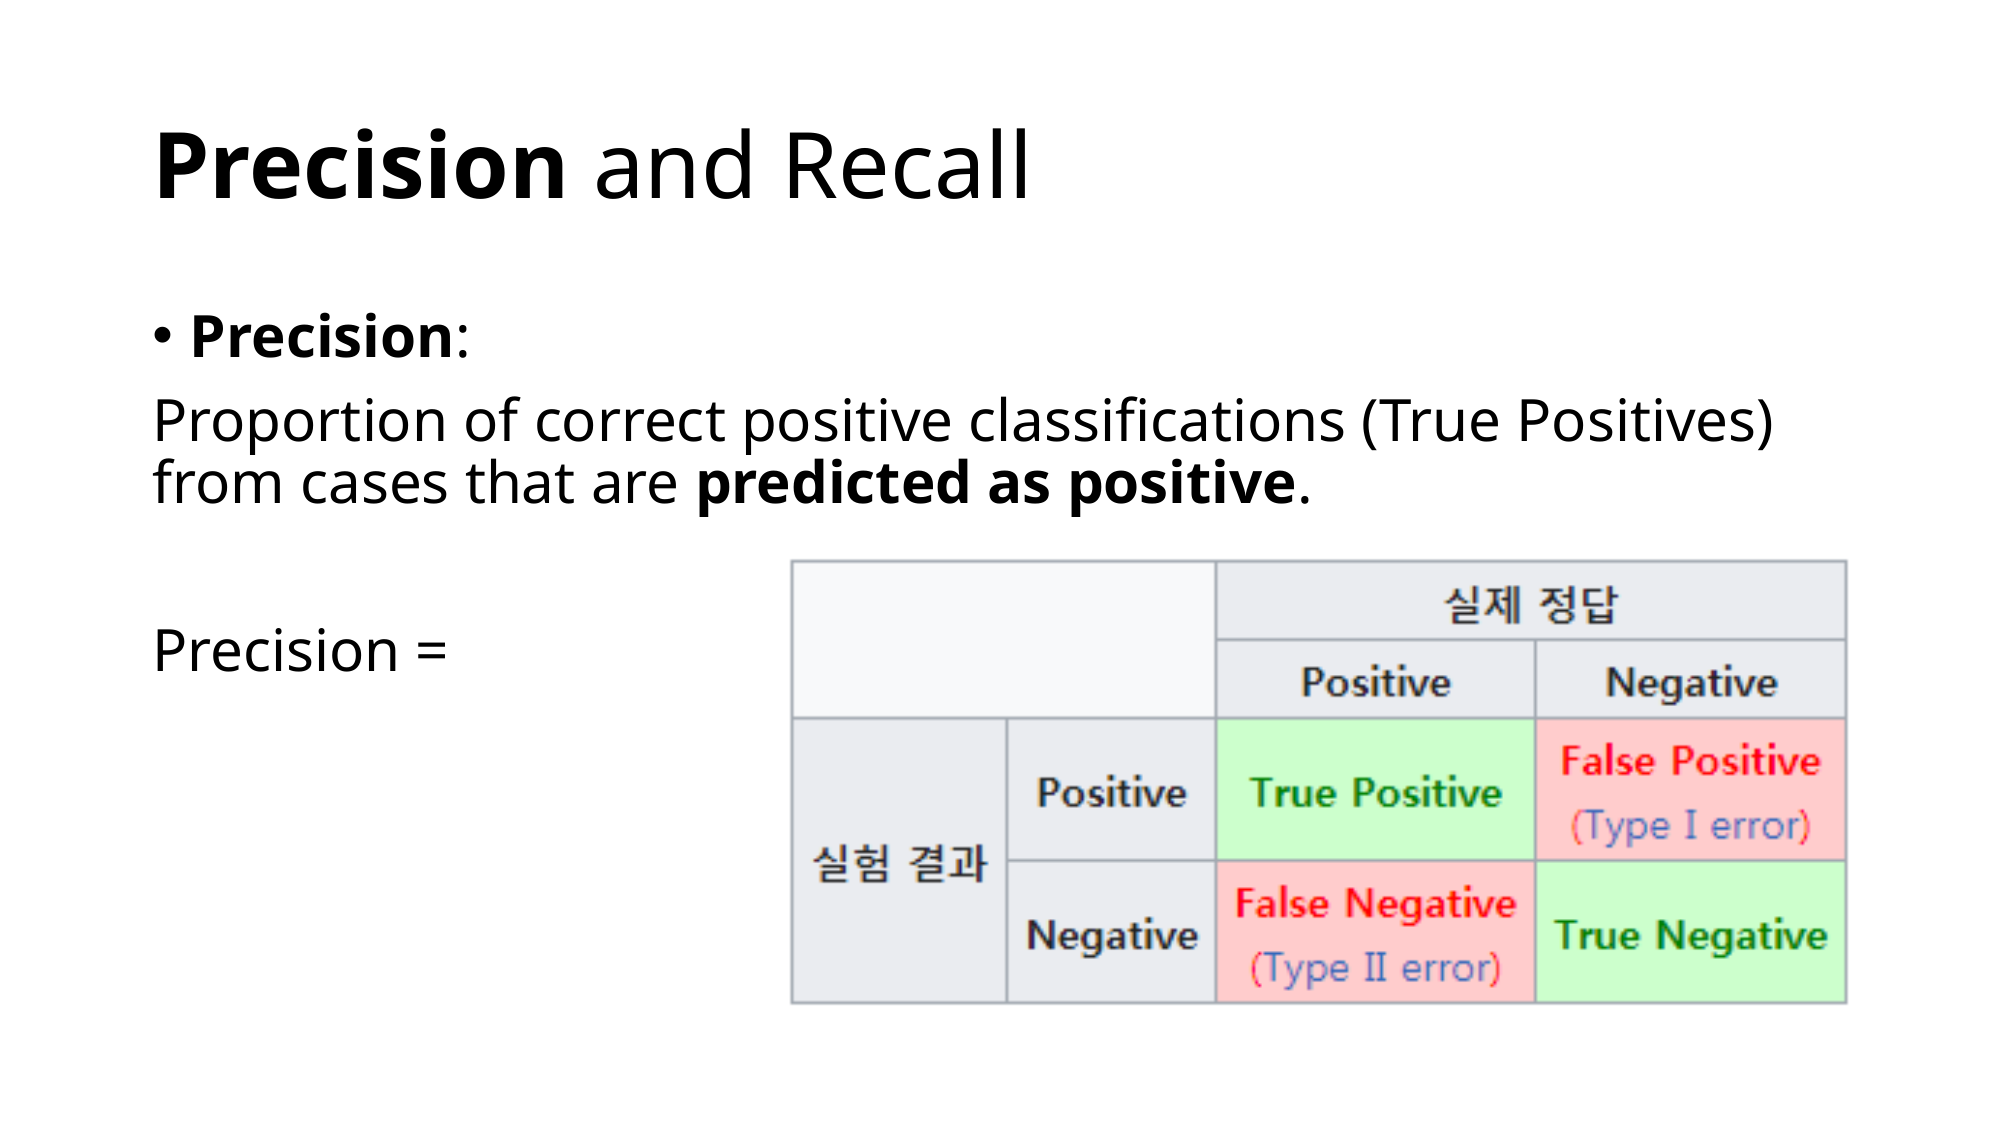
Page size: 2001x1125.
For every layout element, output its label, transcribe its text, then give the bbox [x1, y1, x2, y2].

picture [777, 552, 1863, 1014]
title Precision and Recall [137, 59, 1863, 278]
